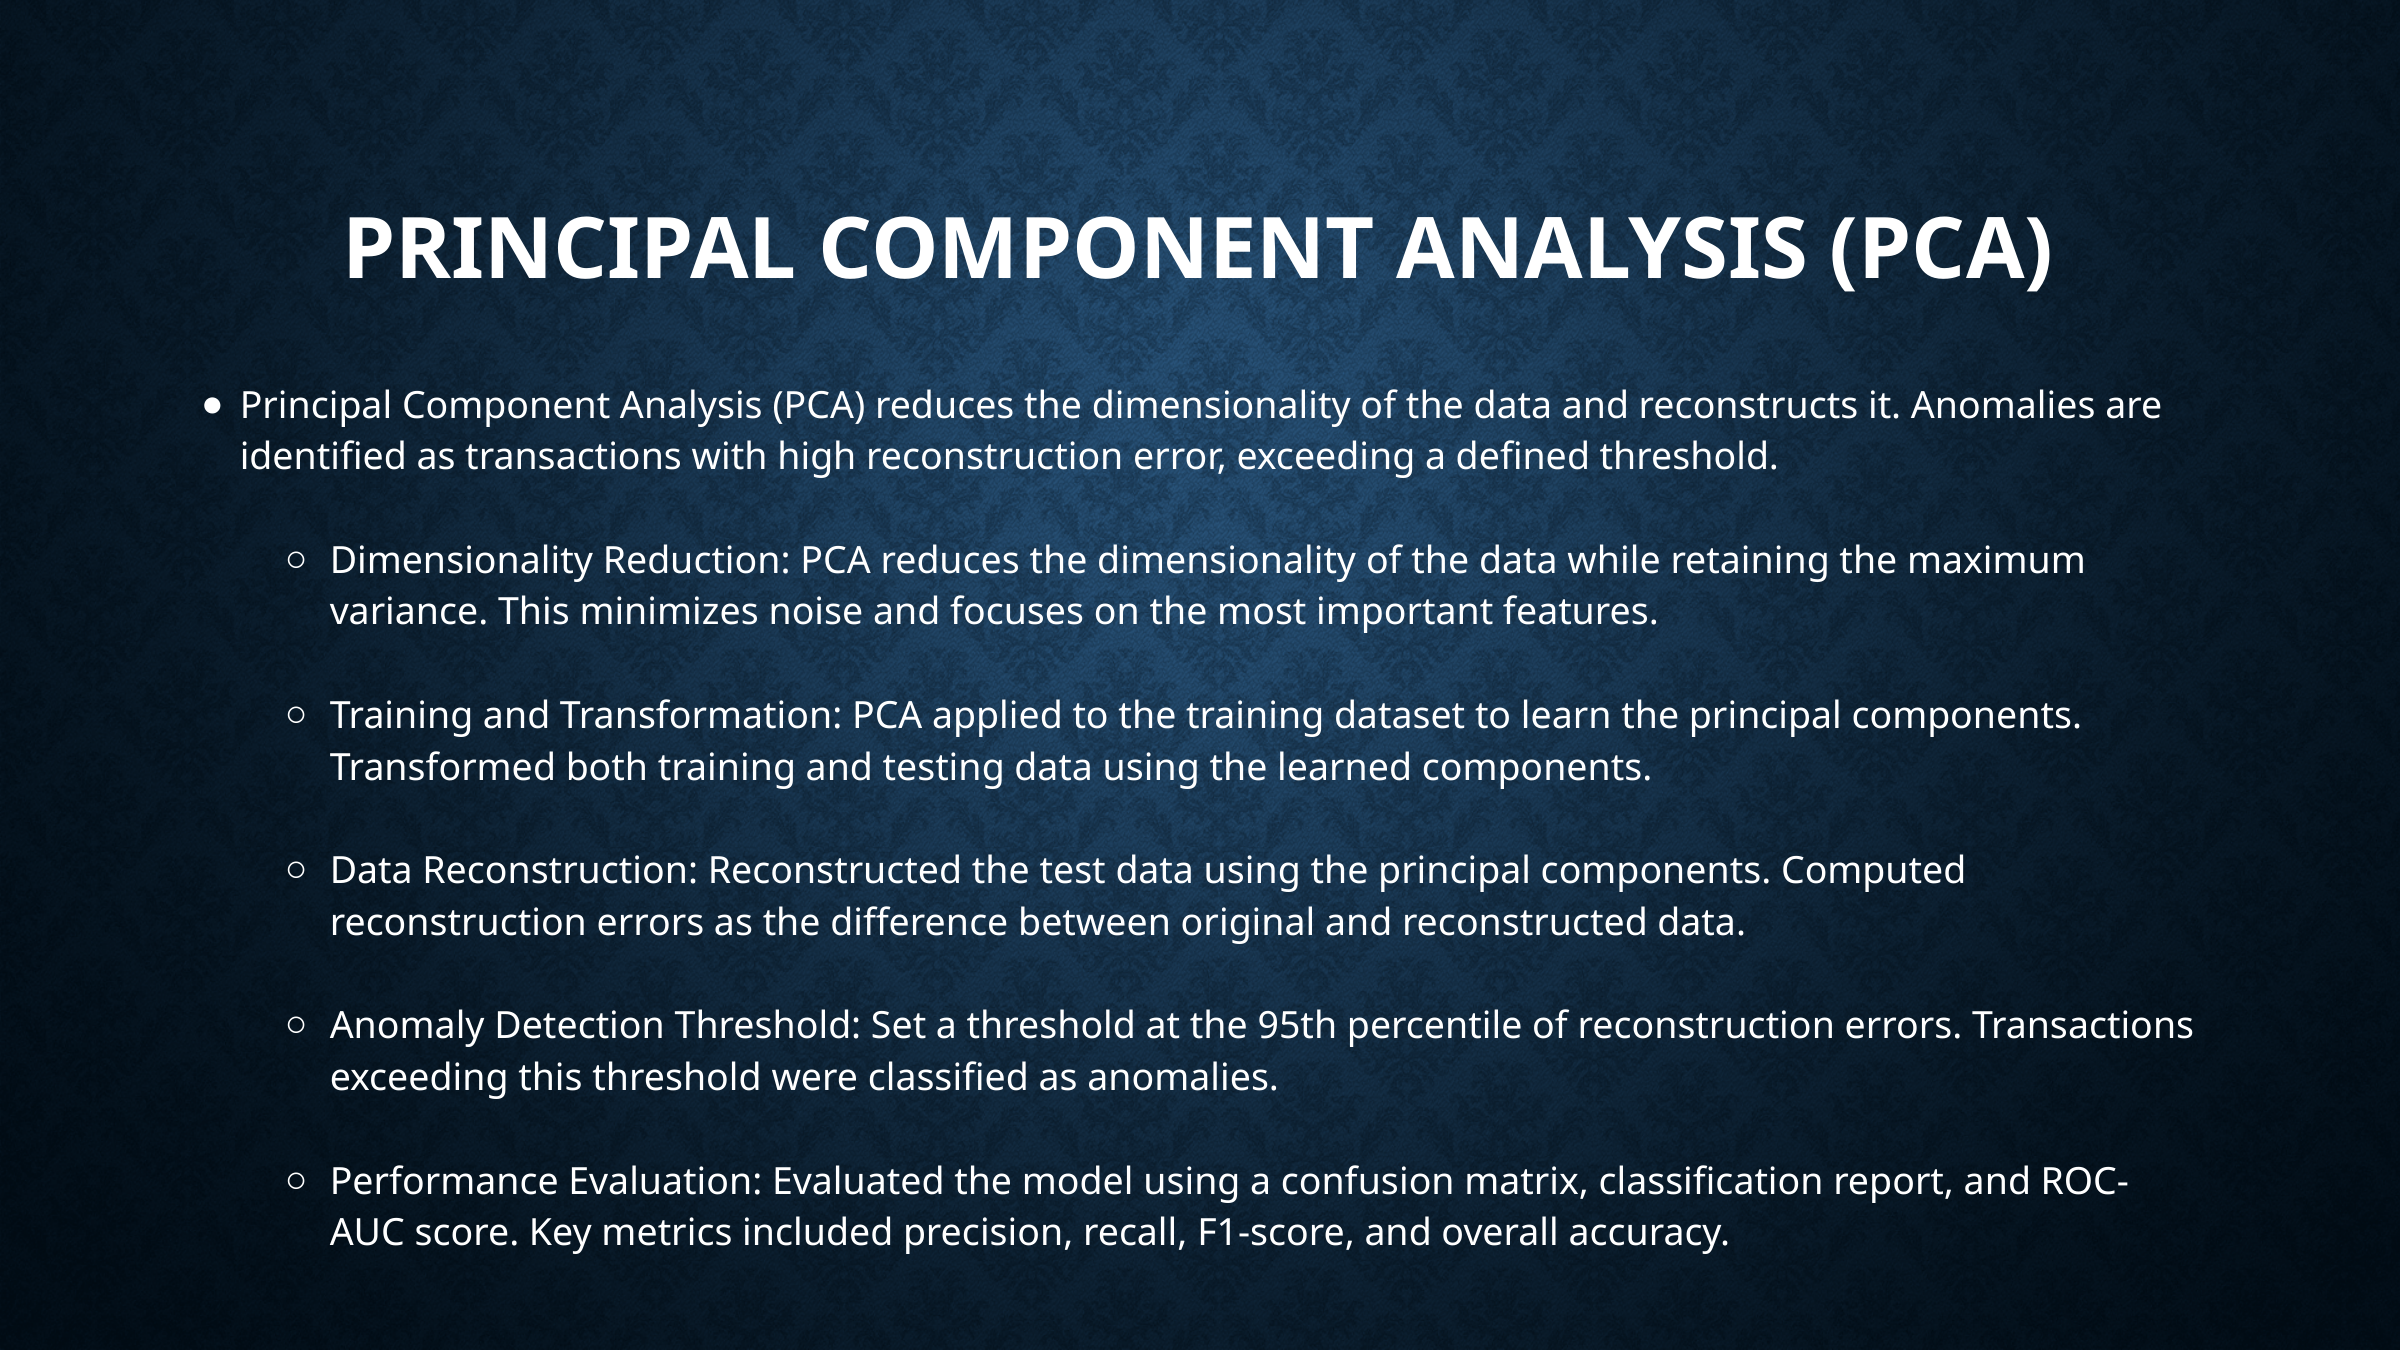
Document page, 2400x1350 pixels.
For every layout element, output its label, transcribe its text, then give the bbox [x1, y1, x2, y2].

list Principal Component Analysis (PCA) reduces the dimensionality of the data and reconstructs it. Anomalies are identified as transactions with high reconstruction error, exceeding a defined threshold. Dimensionality Reduction: PCA reduces the dimensionality of the data while retaining the maximum variance. This minimizes noise and focuses on the most important features. Training and Transformation: PCA applied to the training dataset to learn the principal components. Transformed both training and testing data using the learned components. Data Reconstruction: Reconstructed the test data using the principal components. Computed reconstruction errors as the difference between original and reconstructed data. Anomaly Detection Threshold: Set a threshold at the 95th percentile of reconstruction errors. Transactions exceeding this threshold were classified as anomalies. Performance Evaluation: Evaluated the model using a confusion matrix, classification report, and ROC-AUC score. Key metrics included precision, recall, F1-score, and overall accuracy. [179, 366, 2218, 1268]
title PRINCIPAL COMPONENT ANALYSIS (PCA) [179, 120, 2218, 366]
picture [0, 0, 2400, 1350]
